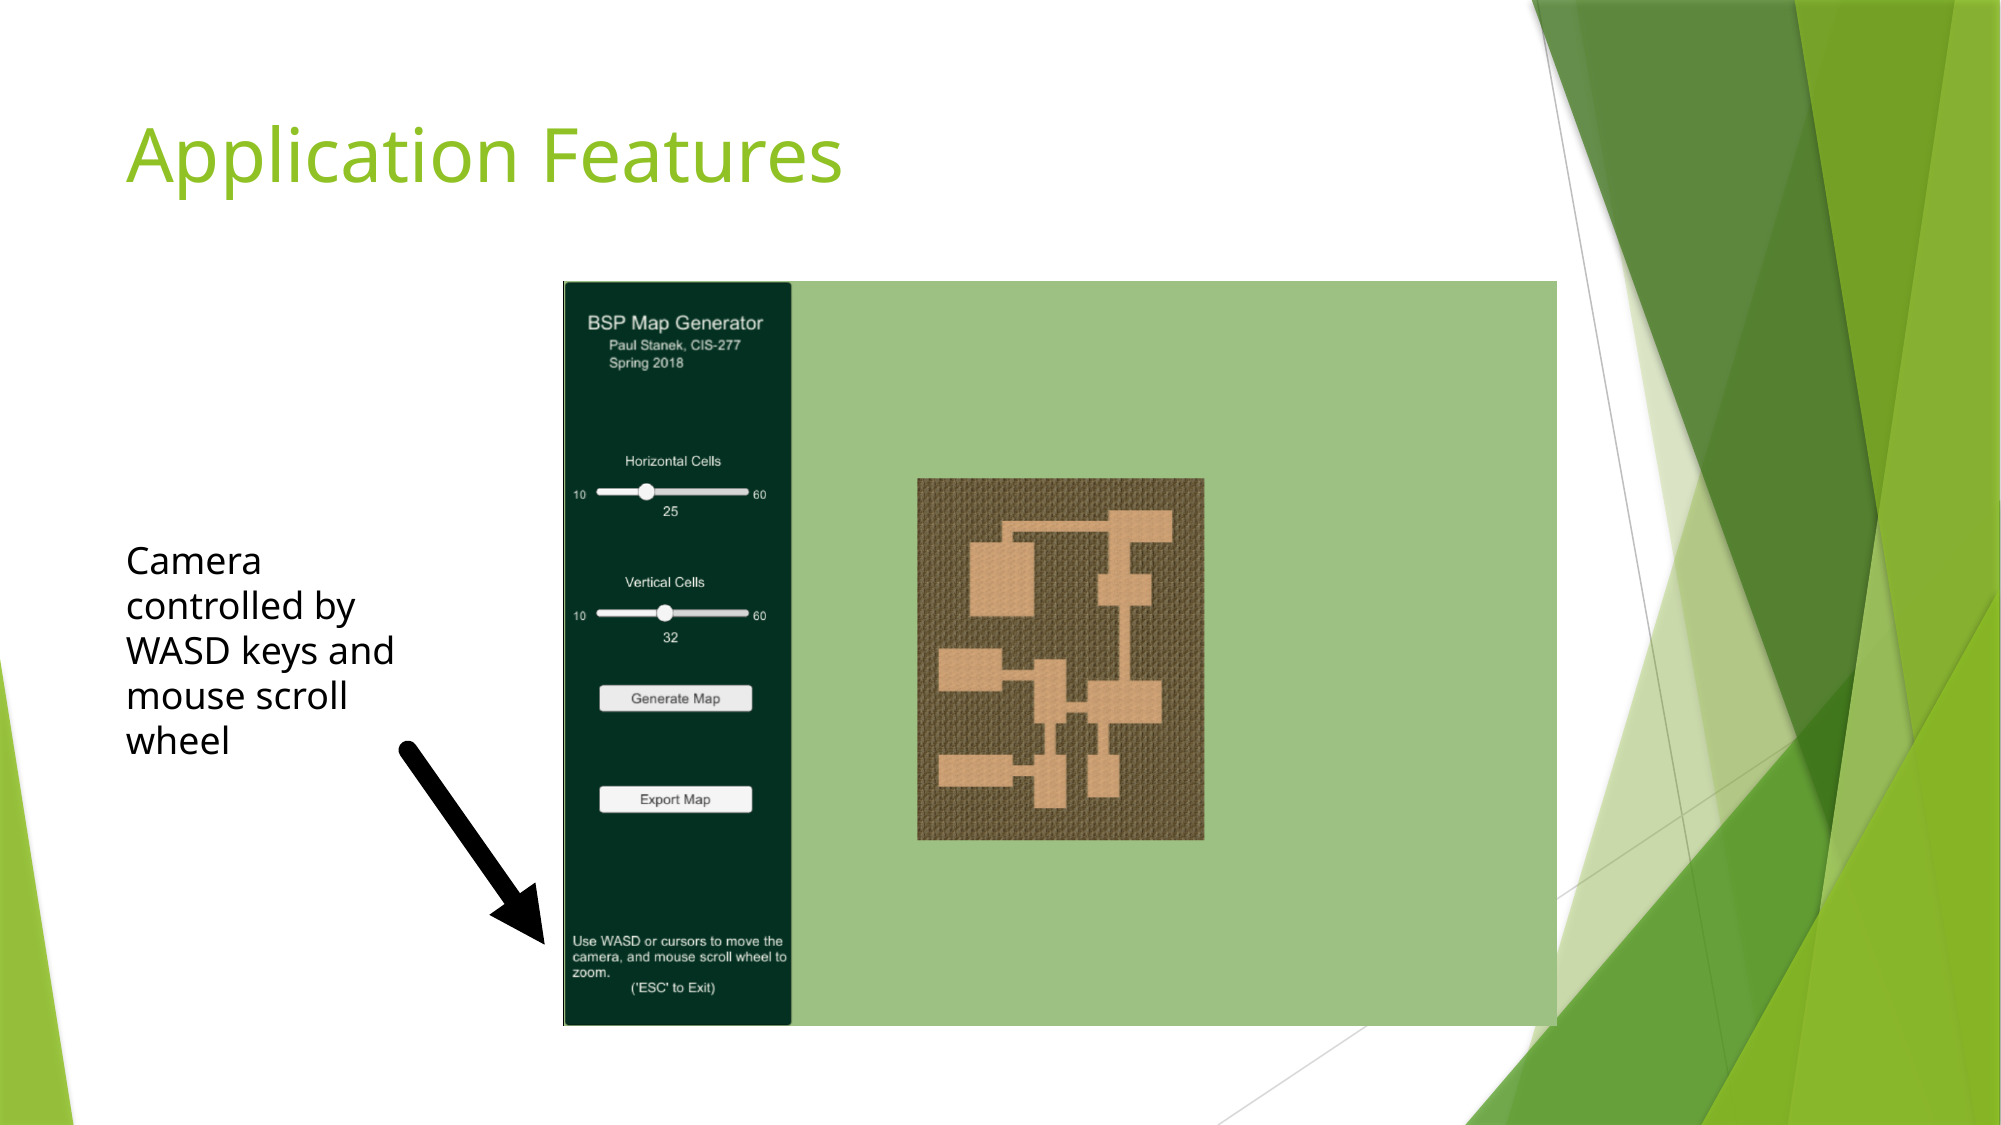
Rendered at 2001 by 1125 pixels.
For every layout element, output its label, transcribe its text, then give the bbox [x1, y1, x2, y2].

picture [563, 281, 1558, 1027]
text_box Camera controlled by WASD keys and mouse scroll wheel [111, 529, 458, 770]
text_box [407, 749, 546, 946]
title Application Features [111, 99, 1522, 317]
